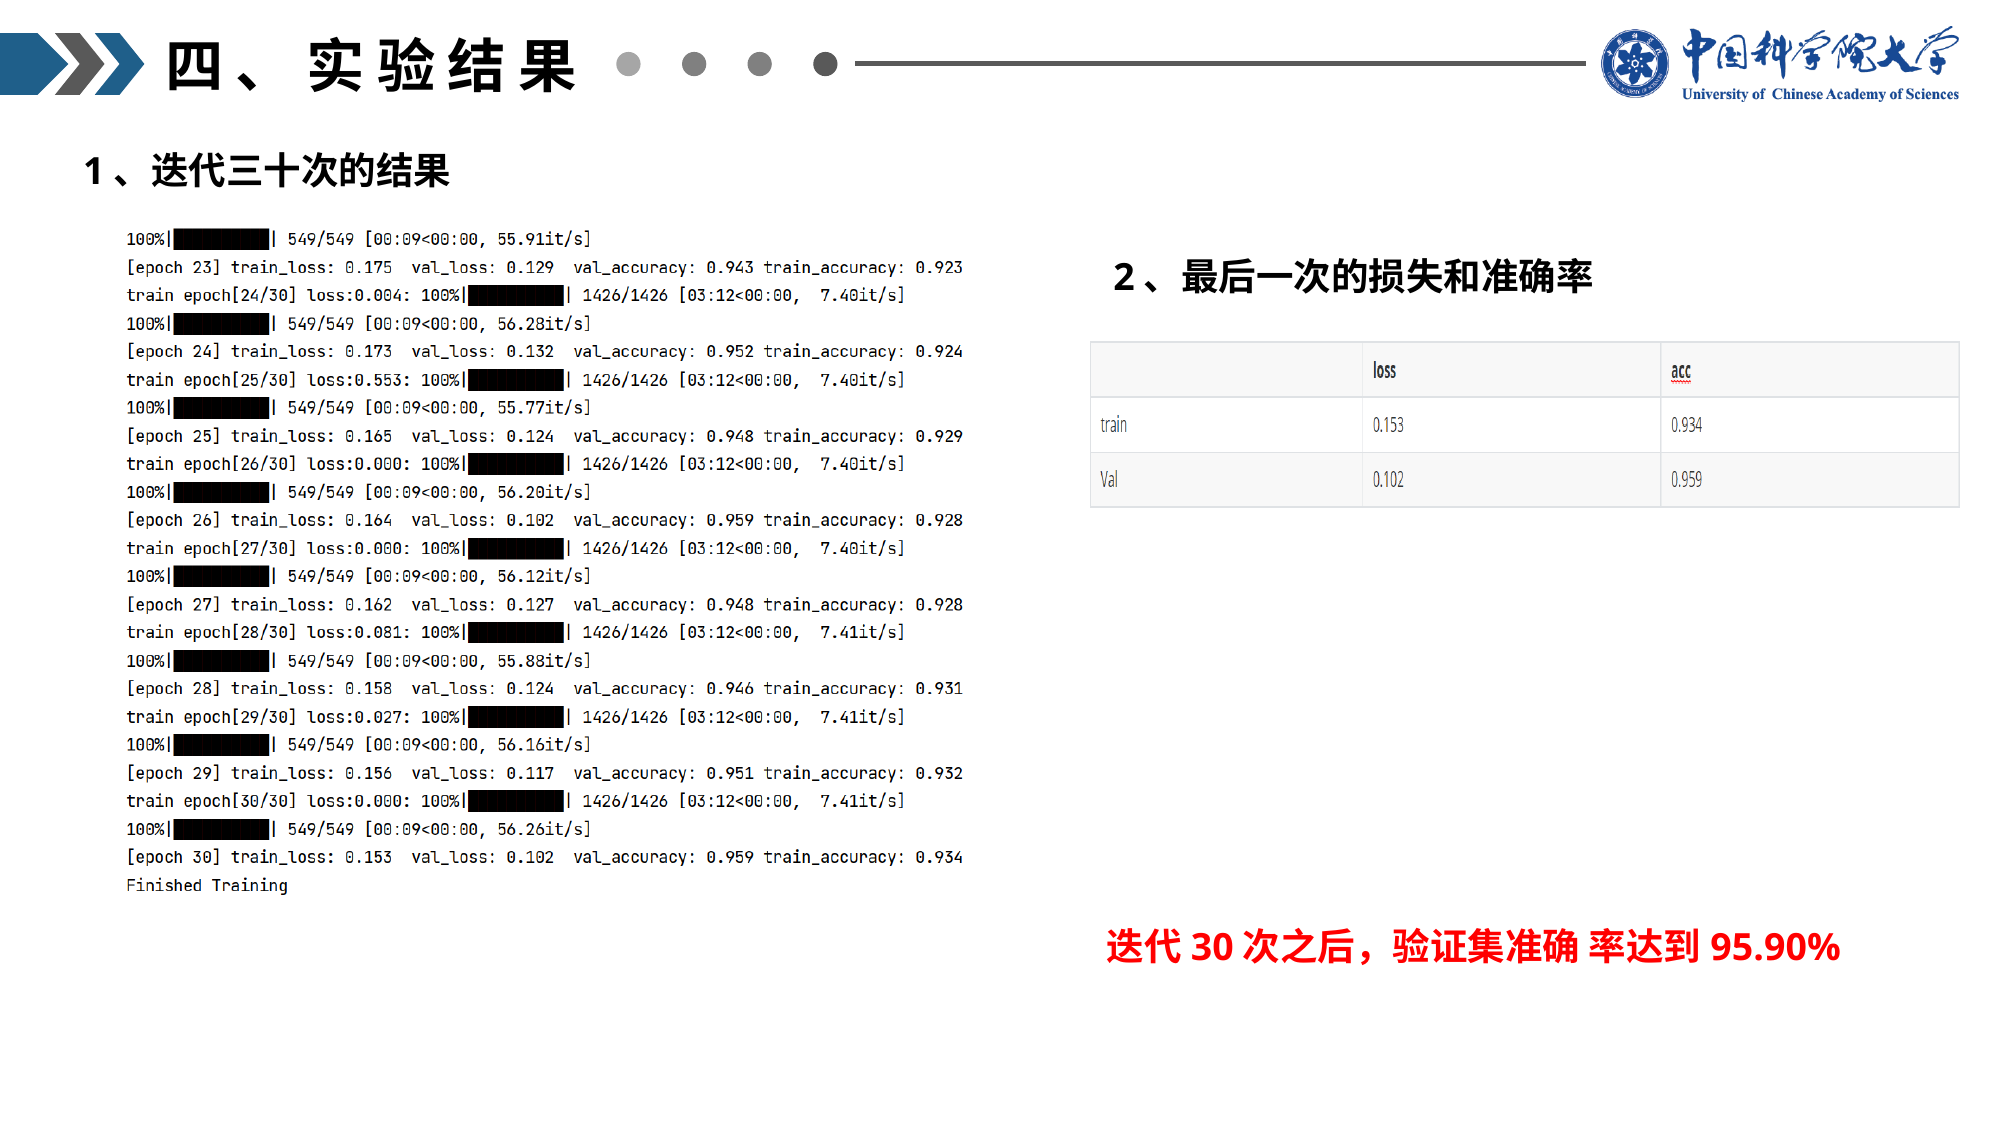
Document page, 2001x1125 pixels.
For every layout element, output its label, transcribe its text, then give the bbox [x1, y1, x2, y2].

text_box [0, 21, 1959, 108]
text_box 2、最后一次的损失和准确率 [1098, 222, 1728, 305]
picture [1085, 326, 1968, 516]
text_box 迭代30次之后，验证集准确 率达到95.90% [1092, 915, 1856, 976]
picture [116, 222, 985, 897]
text_box 1、迭代三十次的结果 [68, 117, 533, 200]
